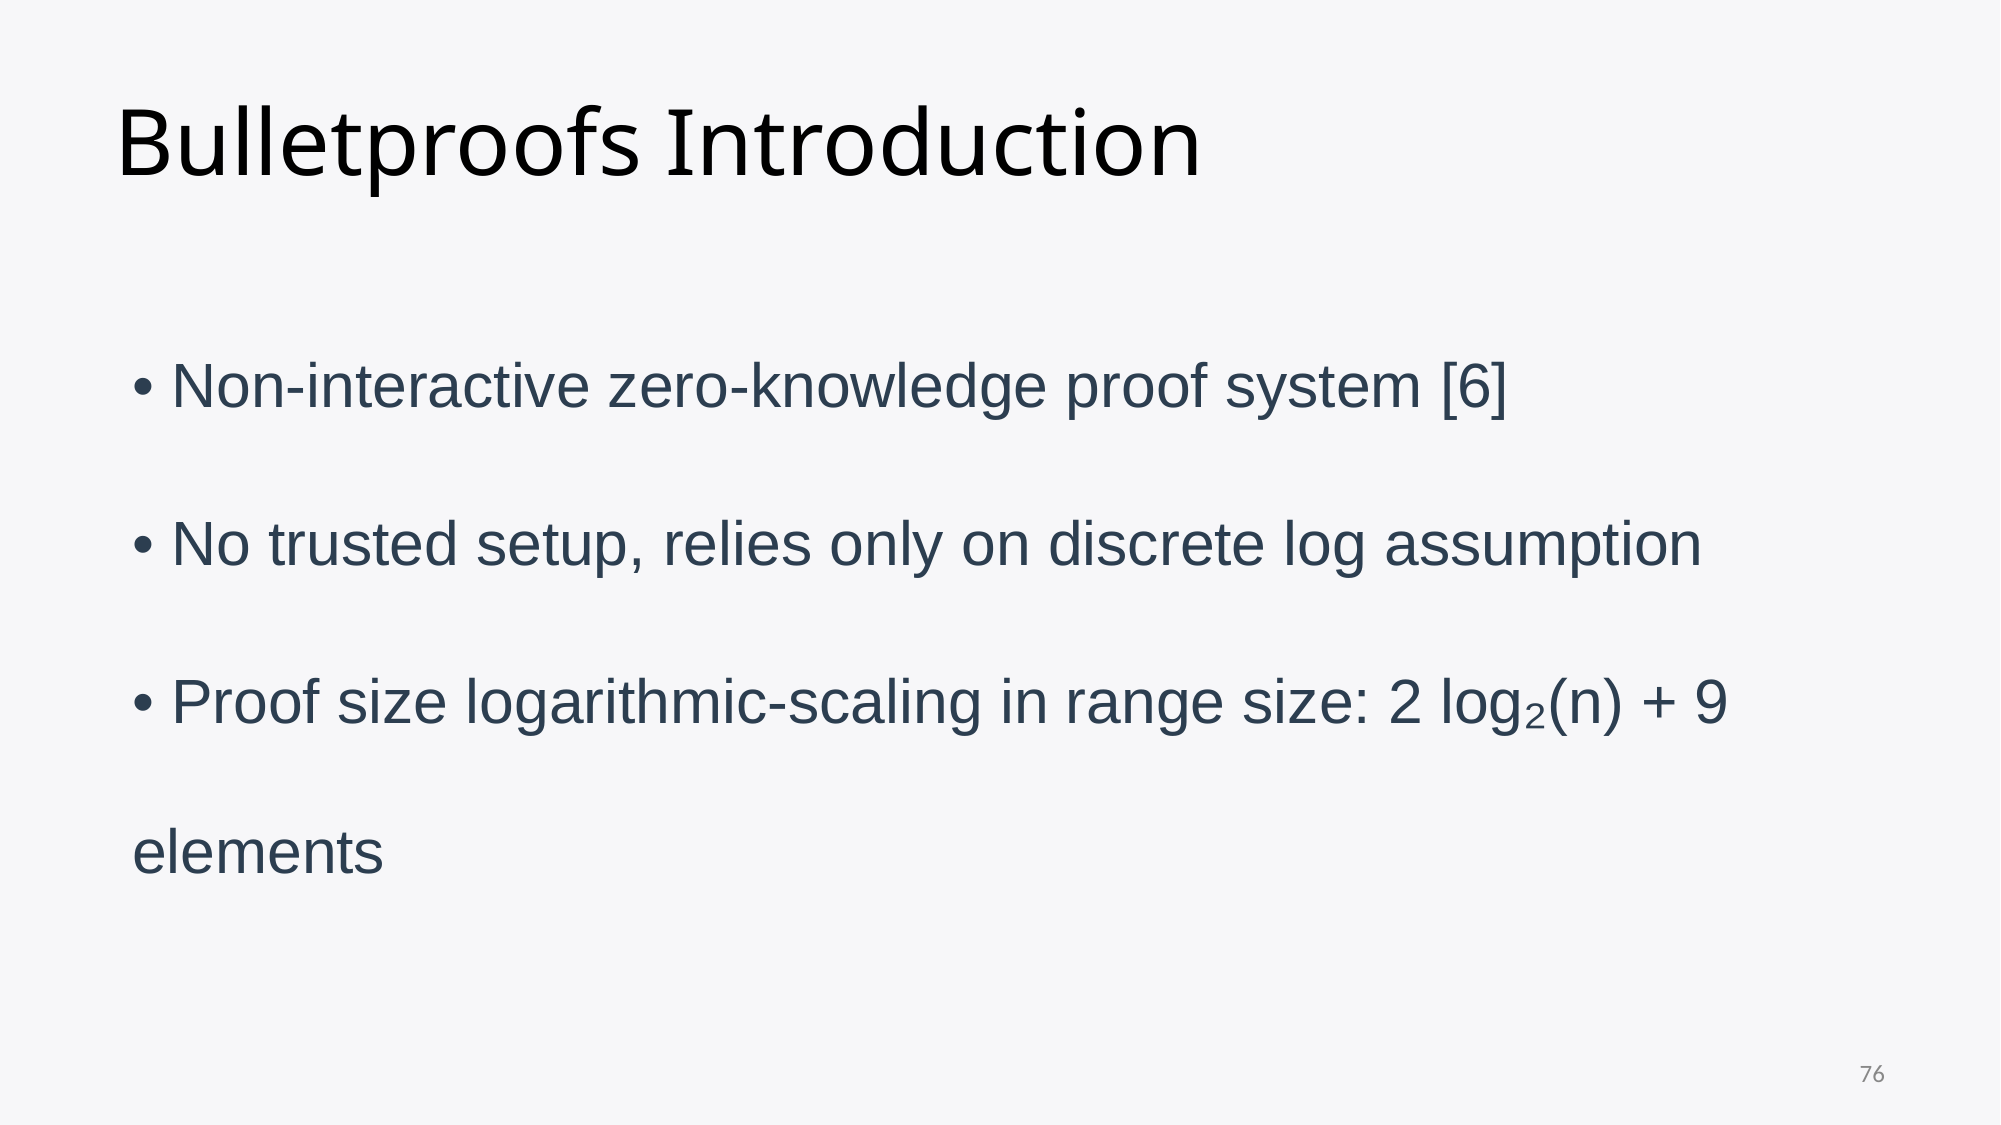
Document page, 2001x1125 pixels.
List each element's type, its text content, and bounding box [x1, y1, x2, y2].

slide_number 76 [1433, 1042, 1900, 1103]
title Bulletproofs Introduction [99, 45, 1900, 233]
list • Non-interactive zero-knowledge proof system [6] • No trusted setup, relies only on discrete log assumption • Proof size logarithmic-scaling in range size: 2 log₂(n) + 9 elements [117, 262, 1900, 1005]
